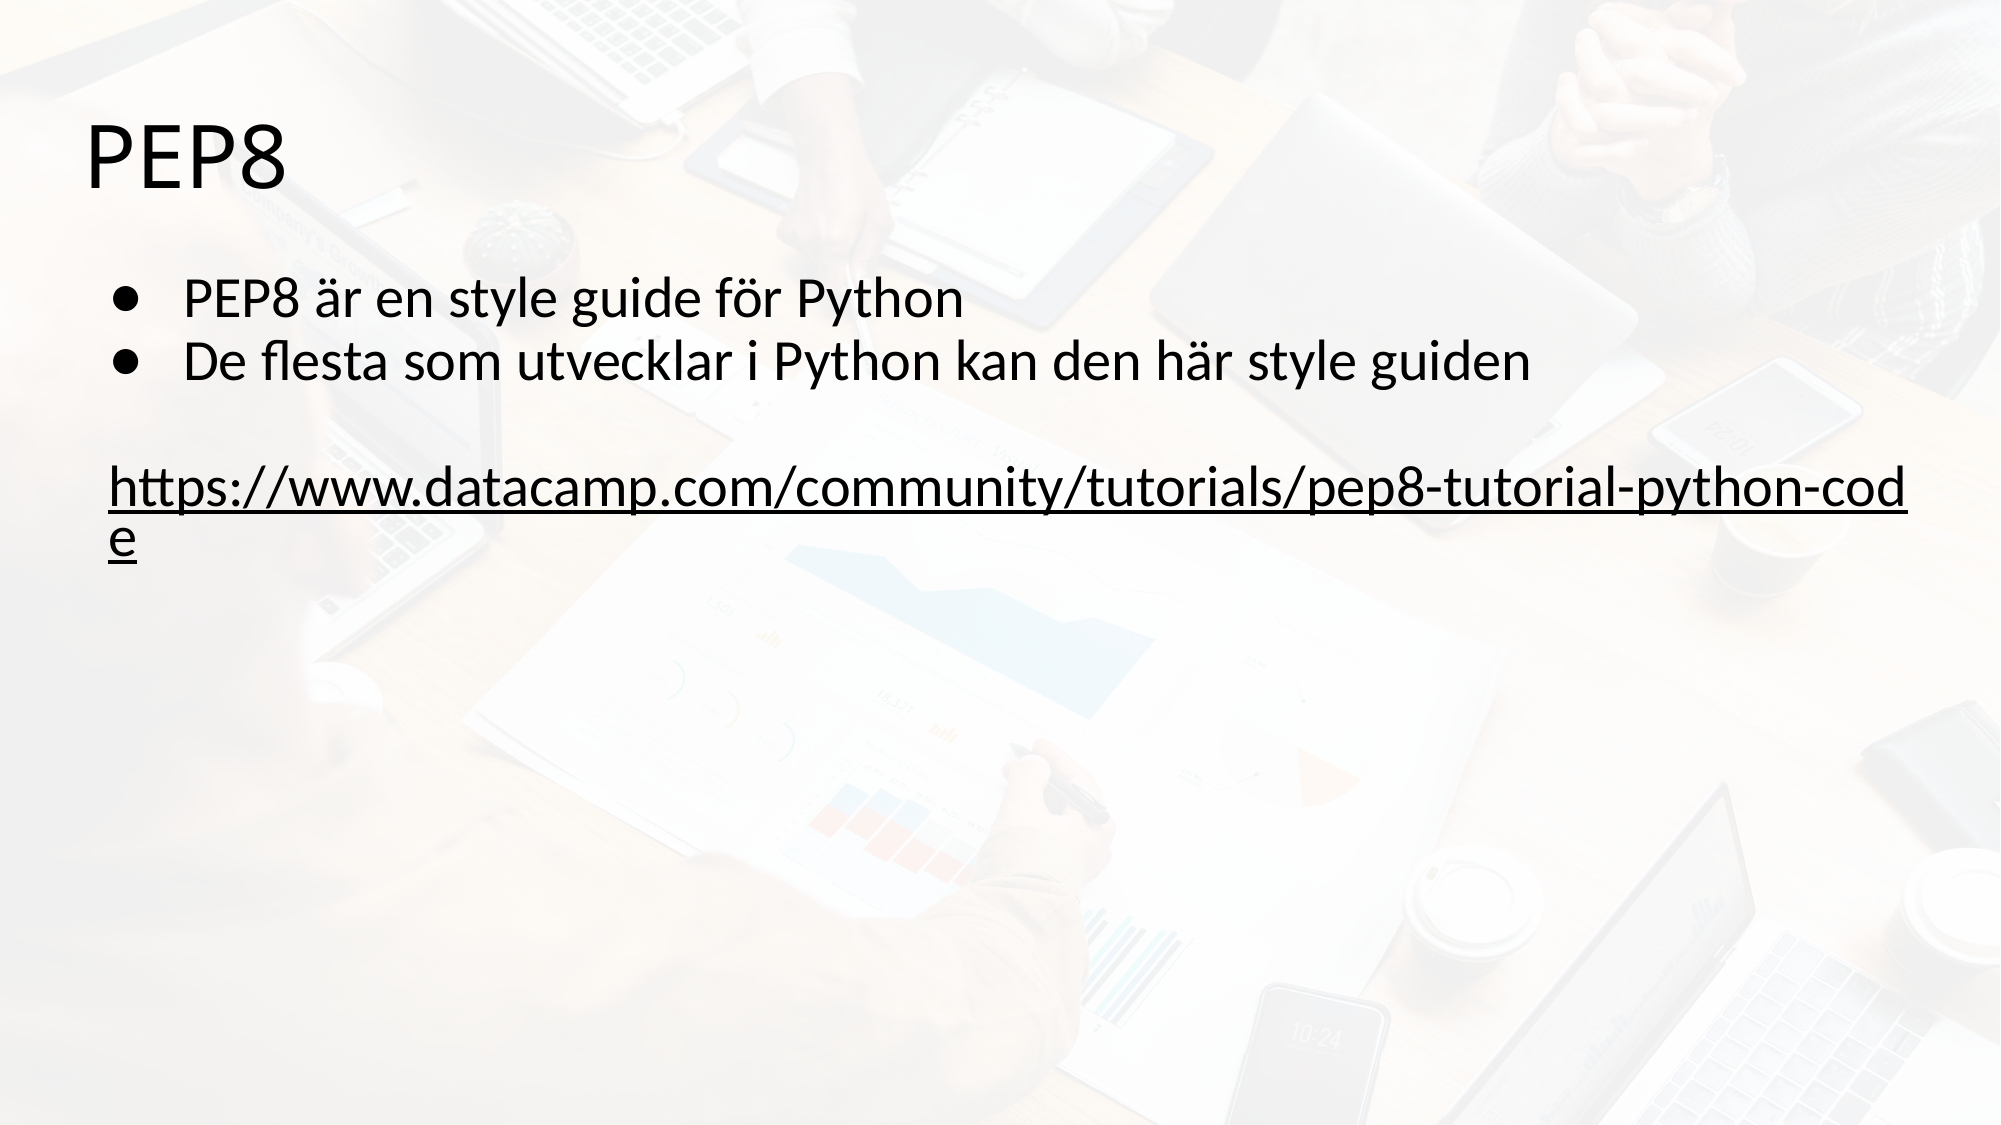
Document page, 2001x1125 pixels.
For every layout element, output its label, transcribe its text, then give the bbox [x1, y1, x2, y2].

list PEP8 är en style guide för Python De flesta som utvecklar i Python kan den här style guiden https://www.datacamp.com/community/tutorials/pep8-tutorial-python-code [68, 252, 1932, 1000]
title PEP8 [68, 97, 1932, 223]
